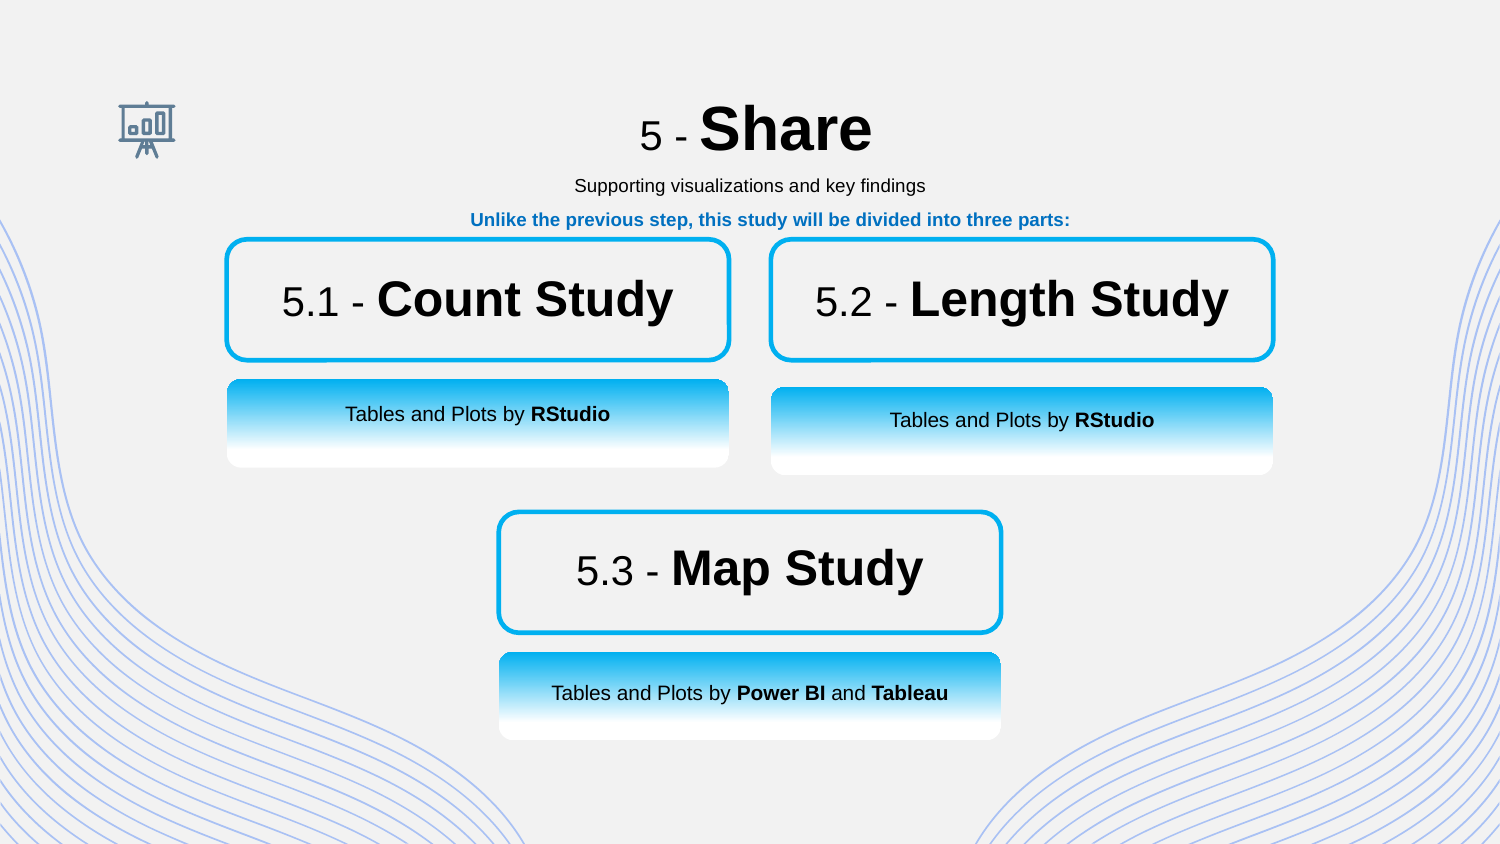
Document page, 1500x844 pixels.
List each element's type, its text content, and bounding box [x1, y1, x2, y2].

subtitle Tables and Plots by Power BI and Tableau [498, 664, 1002, 728]
title 5.3 - Map Study [498, 520, 1002, 623]
title 5.2 - Length Study [770, 250, 1274, 353]
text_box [117, 100, 176, 159]
text_box Unlike the previous step, this study will be divided into three parts: [138, 192, 1403, 230]
title 5.1 - Count Study [226, 250, 730, 353]
subtitle Tables and Plots by RStudio [226, 385, 730, 449]
text_box Supporting visualizations and key findings [118, 158, 1382, 196]
title 5 - Share [264, 72, 1250, 158]
subtitle Tables and Plots by RStudio [770, 391, 1274, 455]
